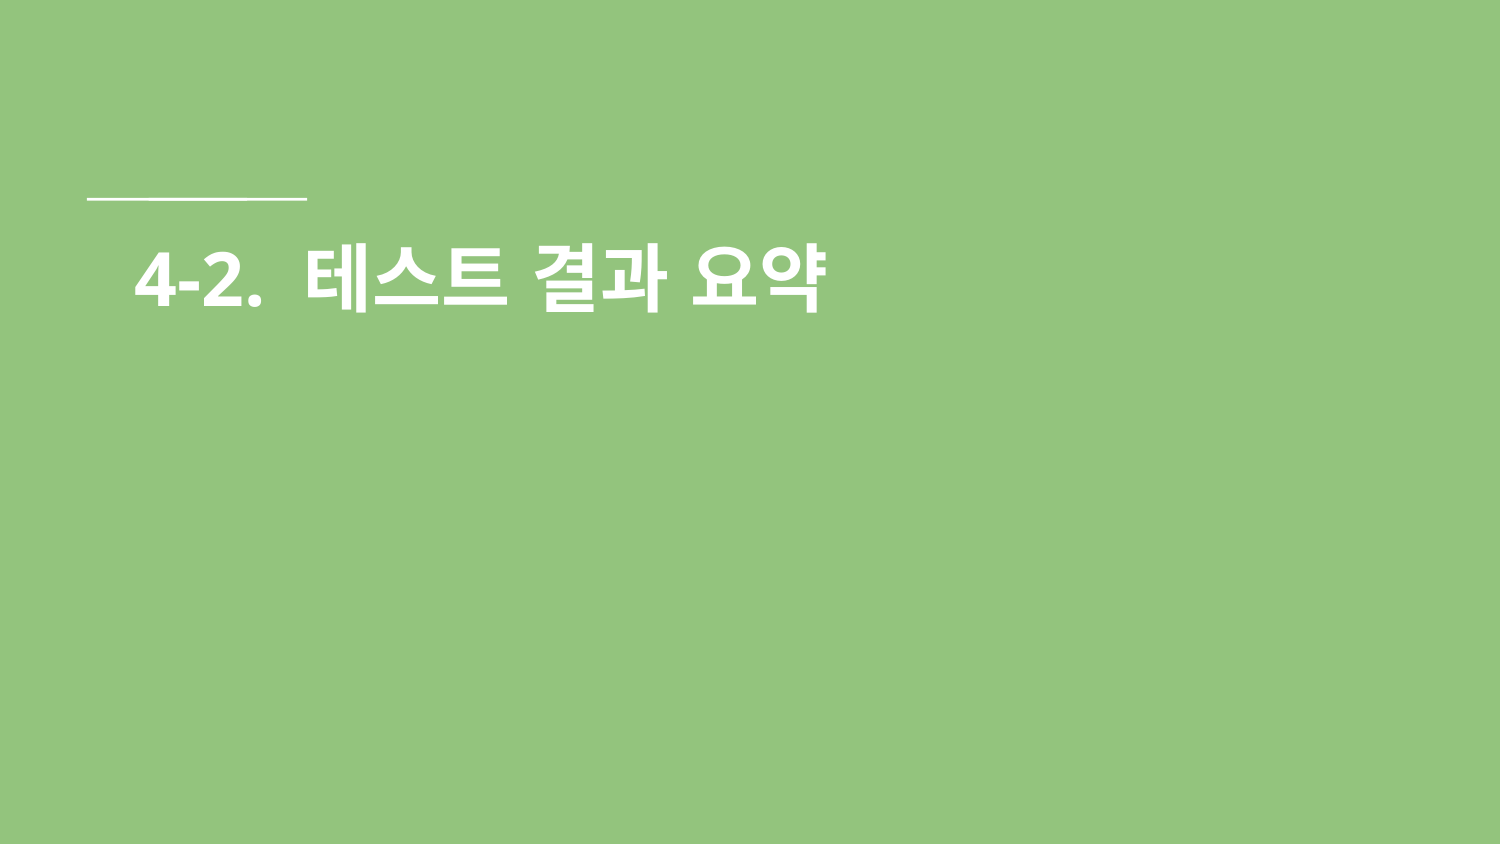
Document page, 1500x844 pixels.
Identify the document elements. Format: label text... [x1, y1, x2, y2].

title 4-2. 테스트 결과 요약 [119, 216, 1381, 466]
